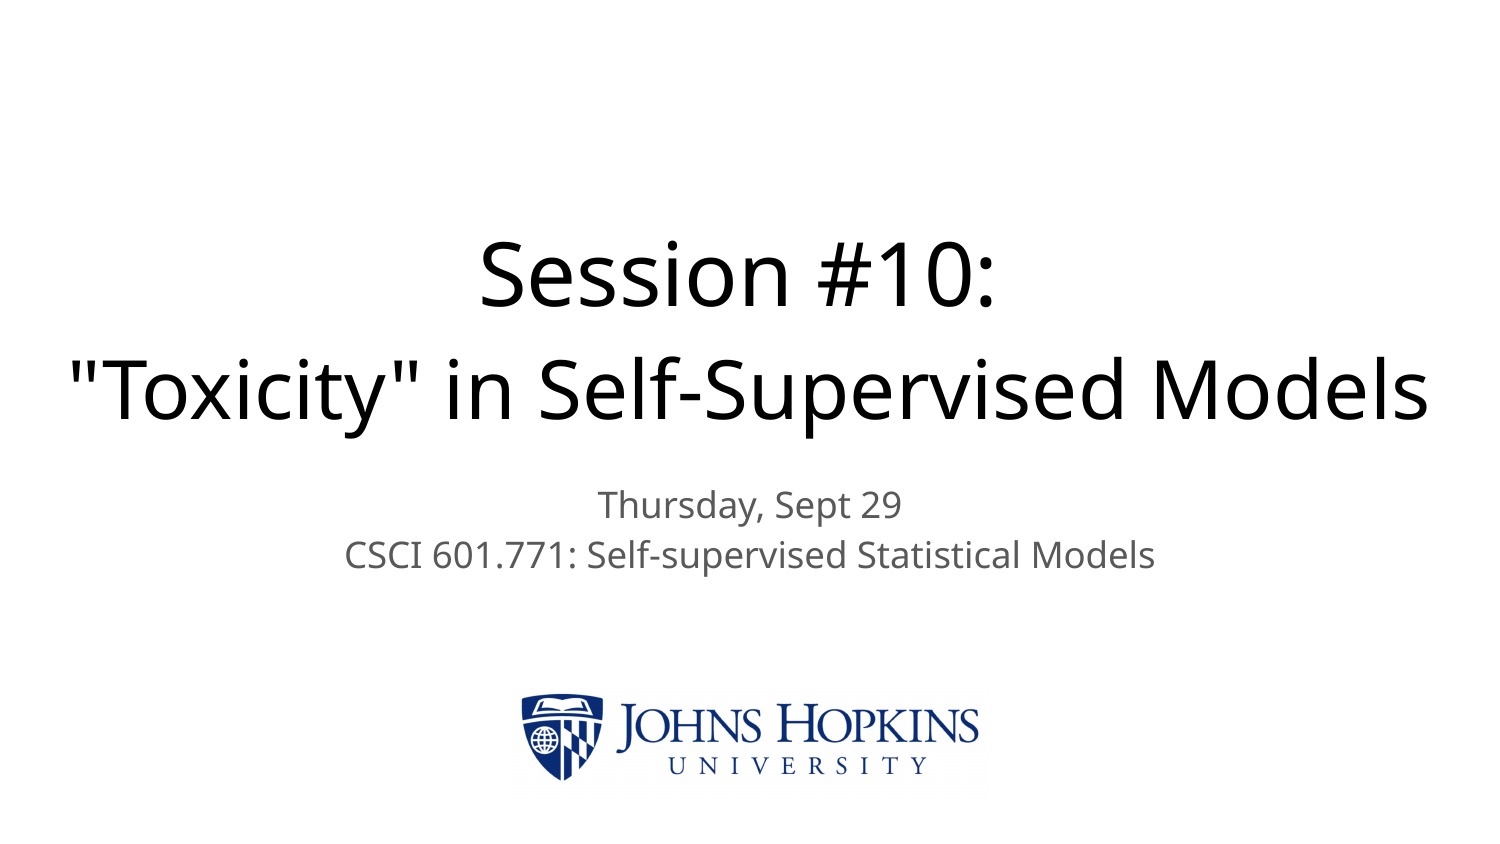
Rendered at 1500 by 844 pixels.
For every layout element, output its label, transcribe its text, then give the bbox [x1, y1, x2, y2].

picture [511, 685, 989, 802]
subtitle Thursday, Sept 29 CSCI 601.771: Self-supervised Statistical Models [51, 464, 1449, 595]
title Session #10: "Toxicity" in Self-Supervised Models [51, 122, 1449, 459]
